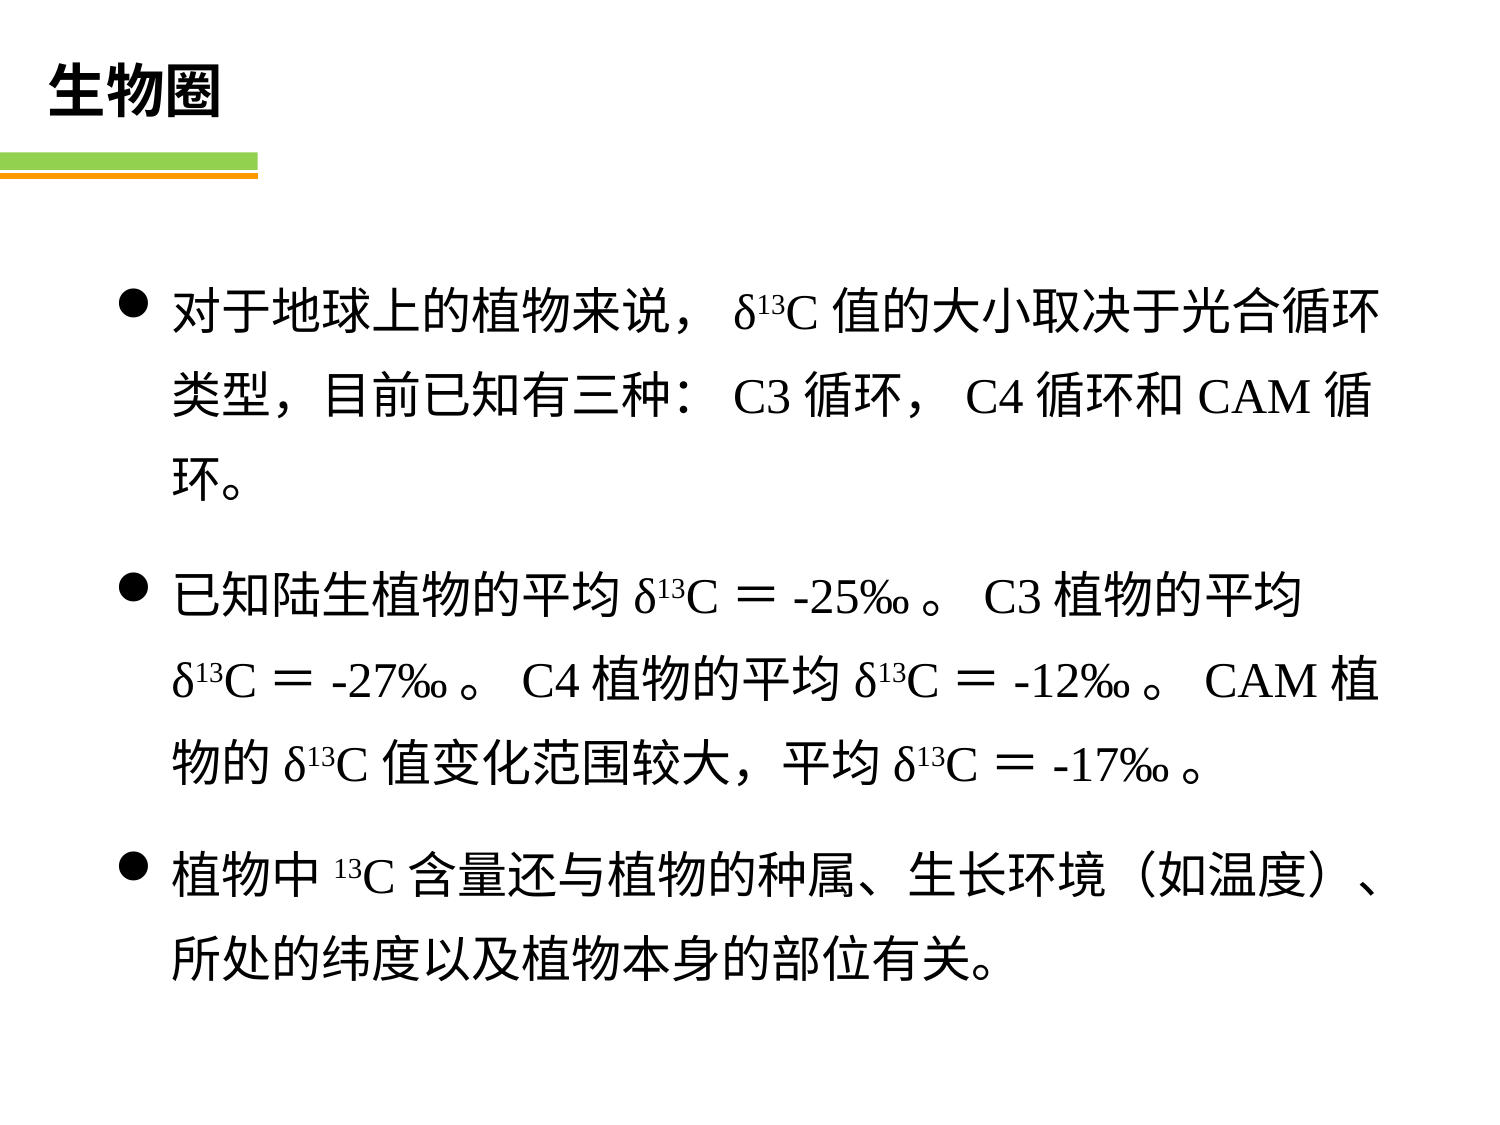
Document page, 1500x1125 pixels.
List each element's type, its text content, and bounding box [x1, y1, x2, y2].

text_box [0, 152, 258, 177]
text_box 生物圈 [33, 47, 340, 132]
text_box 对于地球上的植物来说，δ13C值的大小取决于光合循环类型，目前已知有三种：C3循环，C4循环和CAM循环。 已知陆生植物的平均δ13C＝-25‰。C3植物的平均δ13C＝-27‰。C4植物的平均δ13C＝-12‰。CAM植物的δ13C值变化范围较大，平均δ13C＝-17‰。 植物中13C含量还与植物的种属、生长环境（如温度）、所处的纬度以及植物本身的部位有关。 [100, 248, 1400, 995]
